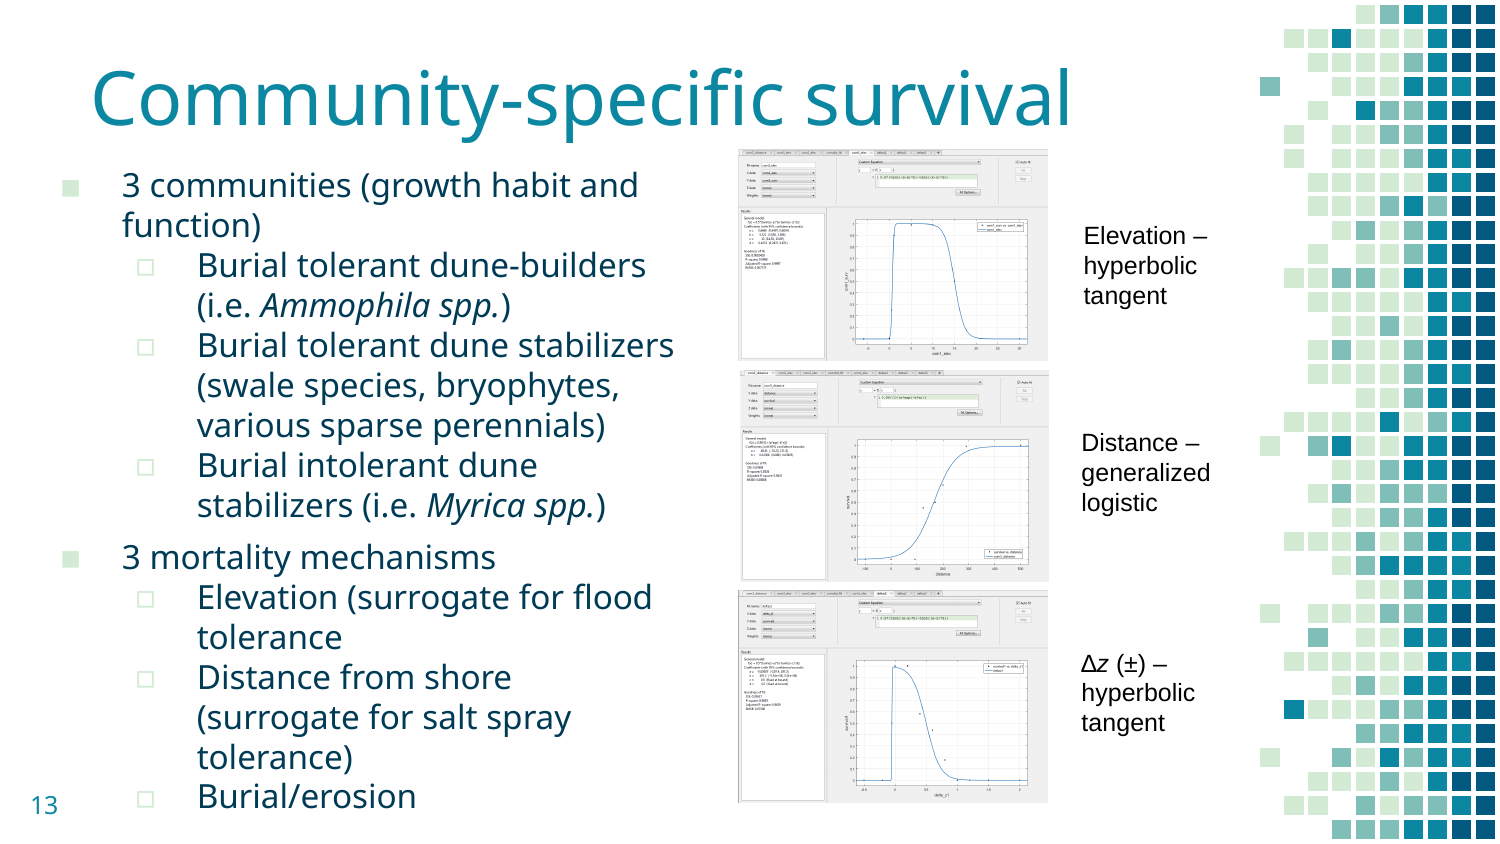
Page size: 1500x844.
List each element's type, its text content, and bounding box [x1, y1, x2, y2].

text_box Elevation – hyperbolic tangent [1068, 212, 1276, 317]
title Community-specific survival [75, 14, 1185, 156]
slide_number 13 [15, 774, 105, 839]
list 3 communities (growth habit and function) Burial tolerant dune-builders (i.e. Ammophila spp.) Burial tolerant dune stabilizers (swale species, bryophytes, various sparse perennials) Burial intolerant dune stabilizers (i.e. Myrica spp.) 3 mortality mechanisms Elevation (surrogate for flood tolerance Distance from shore (surrogate for salt spray tolerance) Burial/erosion [31, 149, 695, 628]
text_box Distance – generalized logistic [1066, 418, 1273, 524]
picture [739, 369, 1049, 582]
picture [738, 149, 1048, 361]
picture [738, 590, 1048, 803]
text_box ∆z (±) – hyperbolic tangent [1066, 639, 1273, 745]
